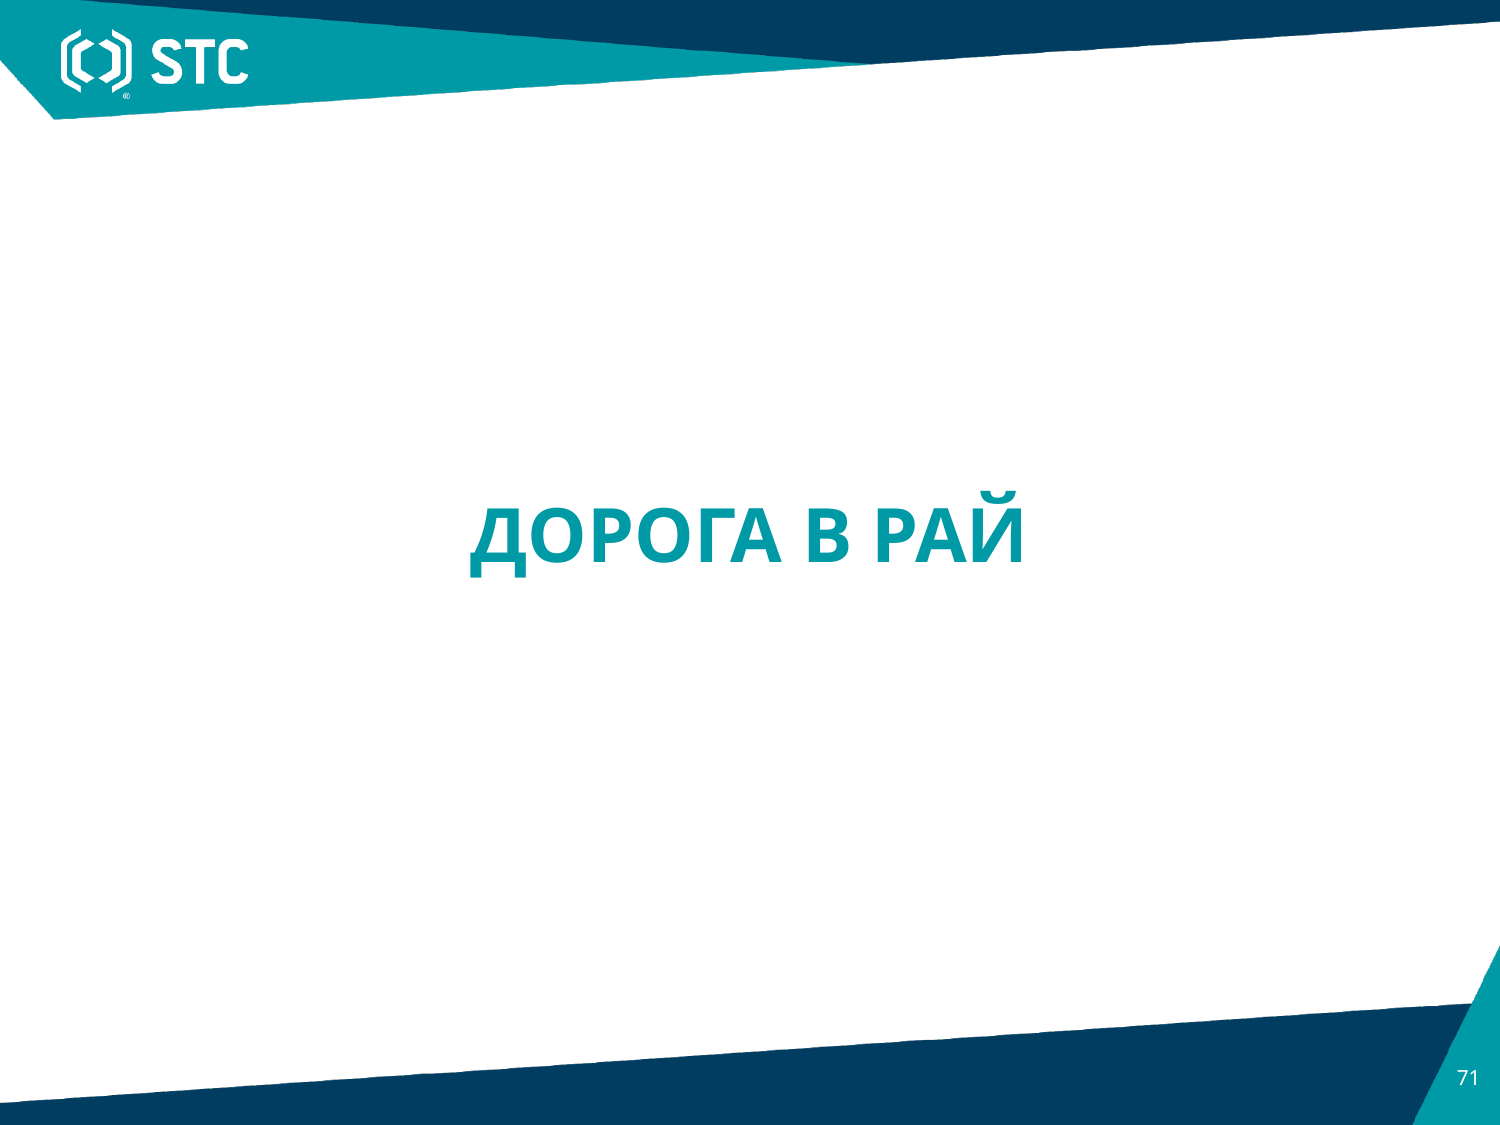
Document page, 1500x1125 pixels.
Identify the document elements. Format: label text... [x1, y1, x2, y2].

picture [0, 0, 1500, 1125]
text_box ДОРОГА В РАЙ [218, 480, 1282, 563]
